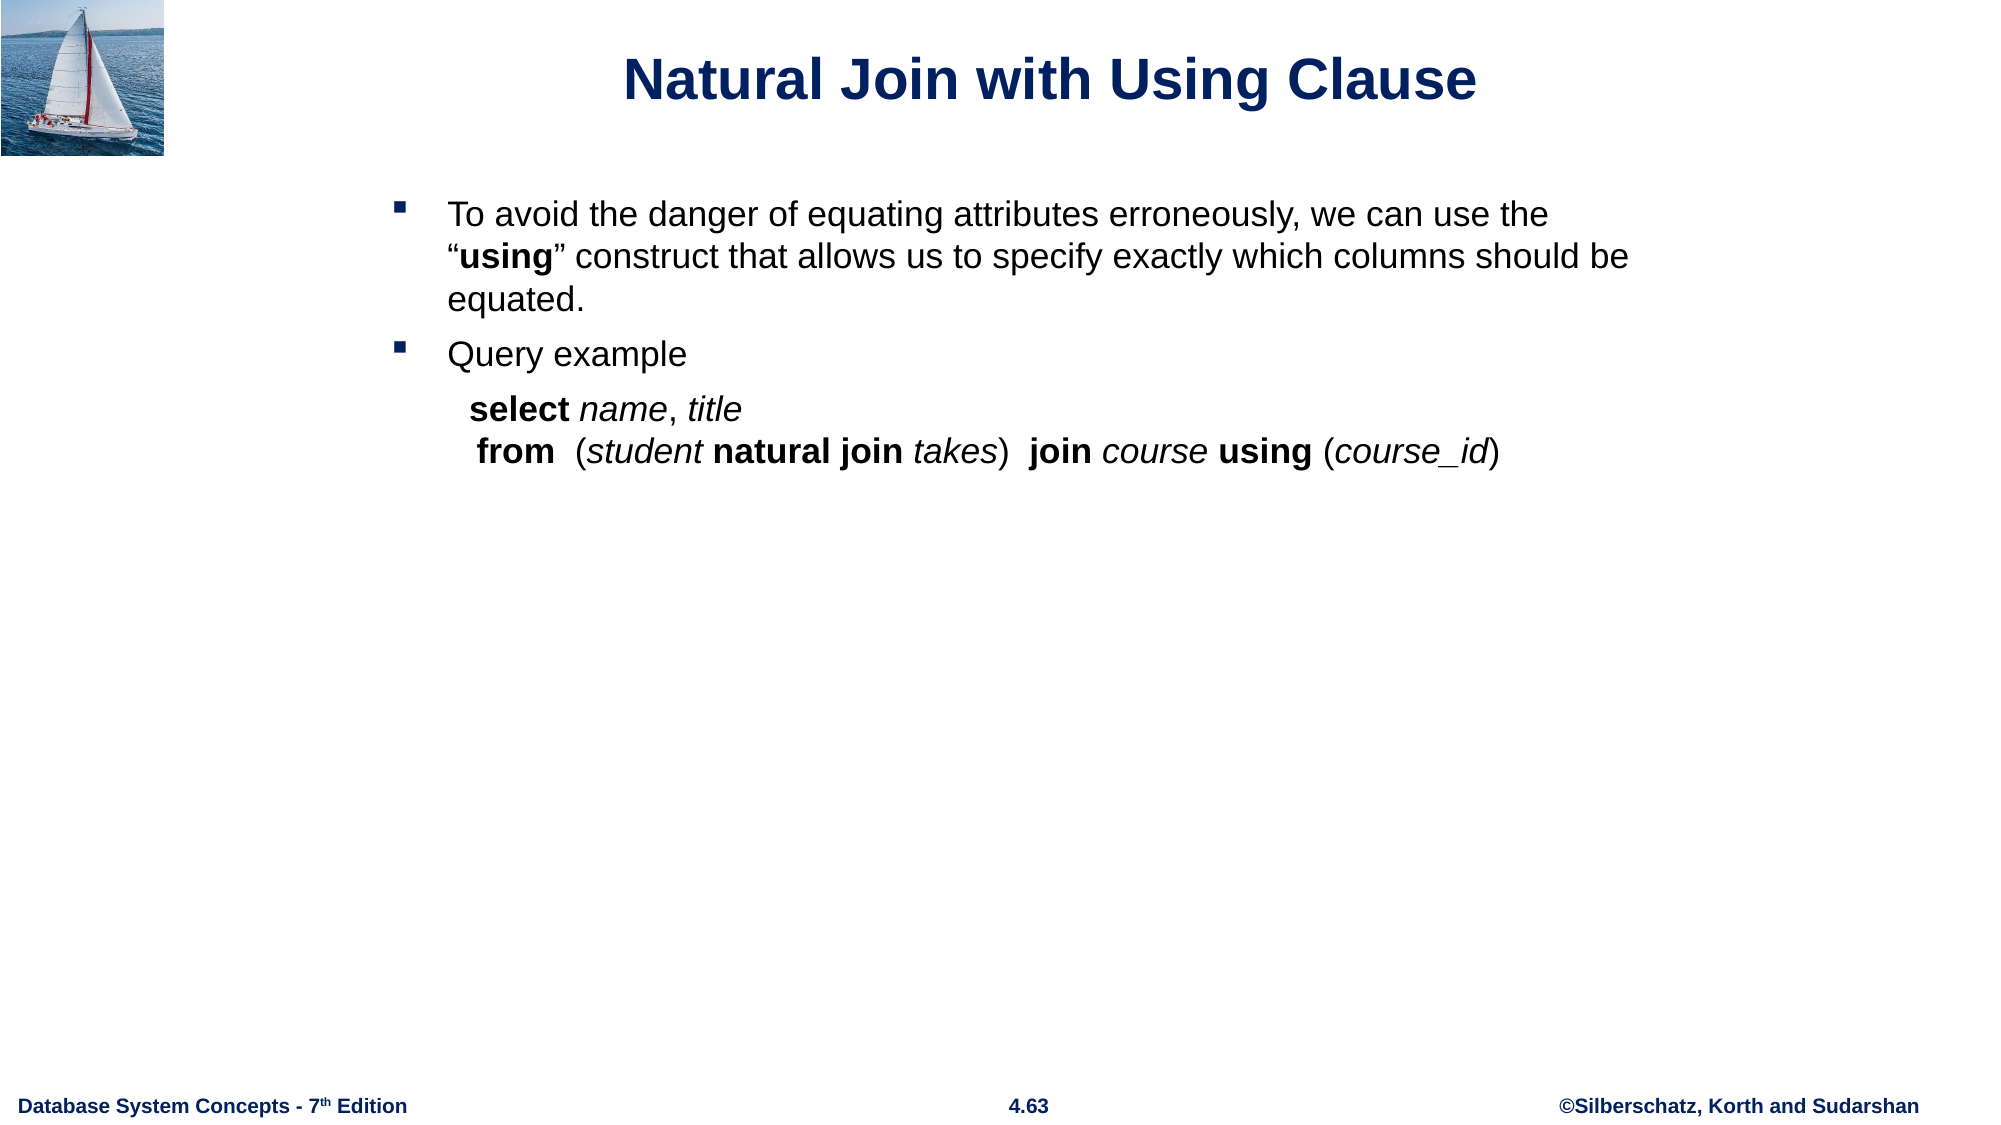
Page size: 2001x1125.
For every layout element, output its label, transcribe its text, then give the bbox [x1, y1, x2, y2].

list To avoid the danger of equating attributes erroneously, we can use the “using” construct that allows us to specify exactly which columns should be equated. Query example select name, title from (student natural join takes) join course using (course_id) [376, 183, 1647, 678]
picture [1, 0, 164, 156]
title Natural Join with Using Clause [167, 18, 1935, 120]
